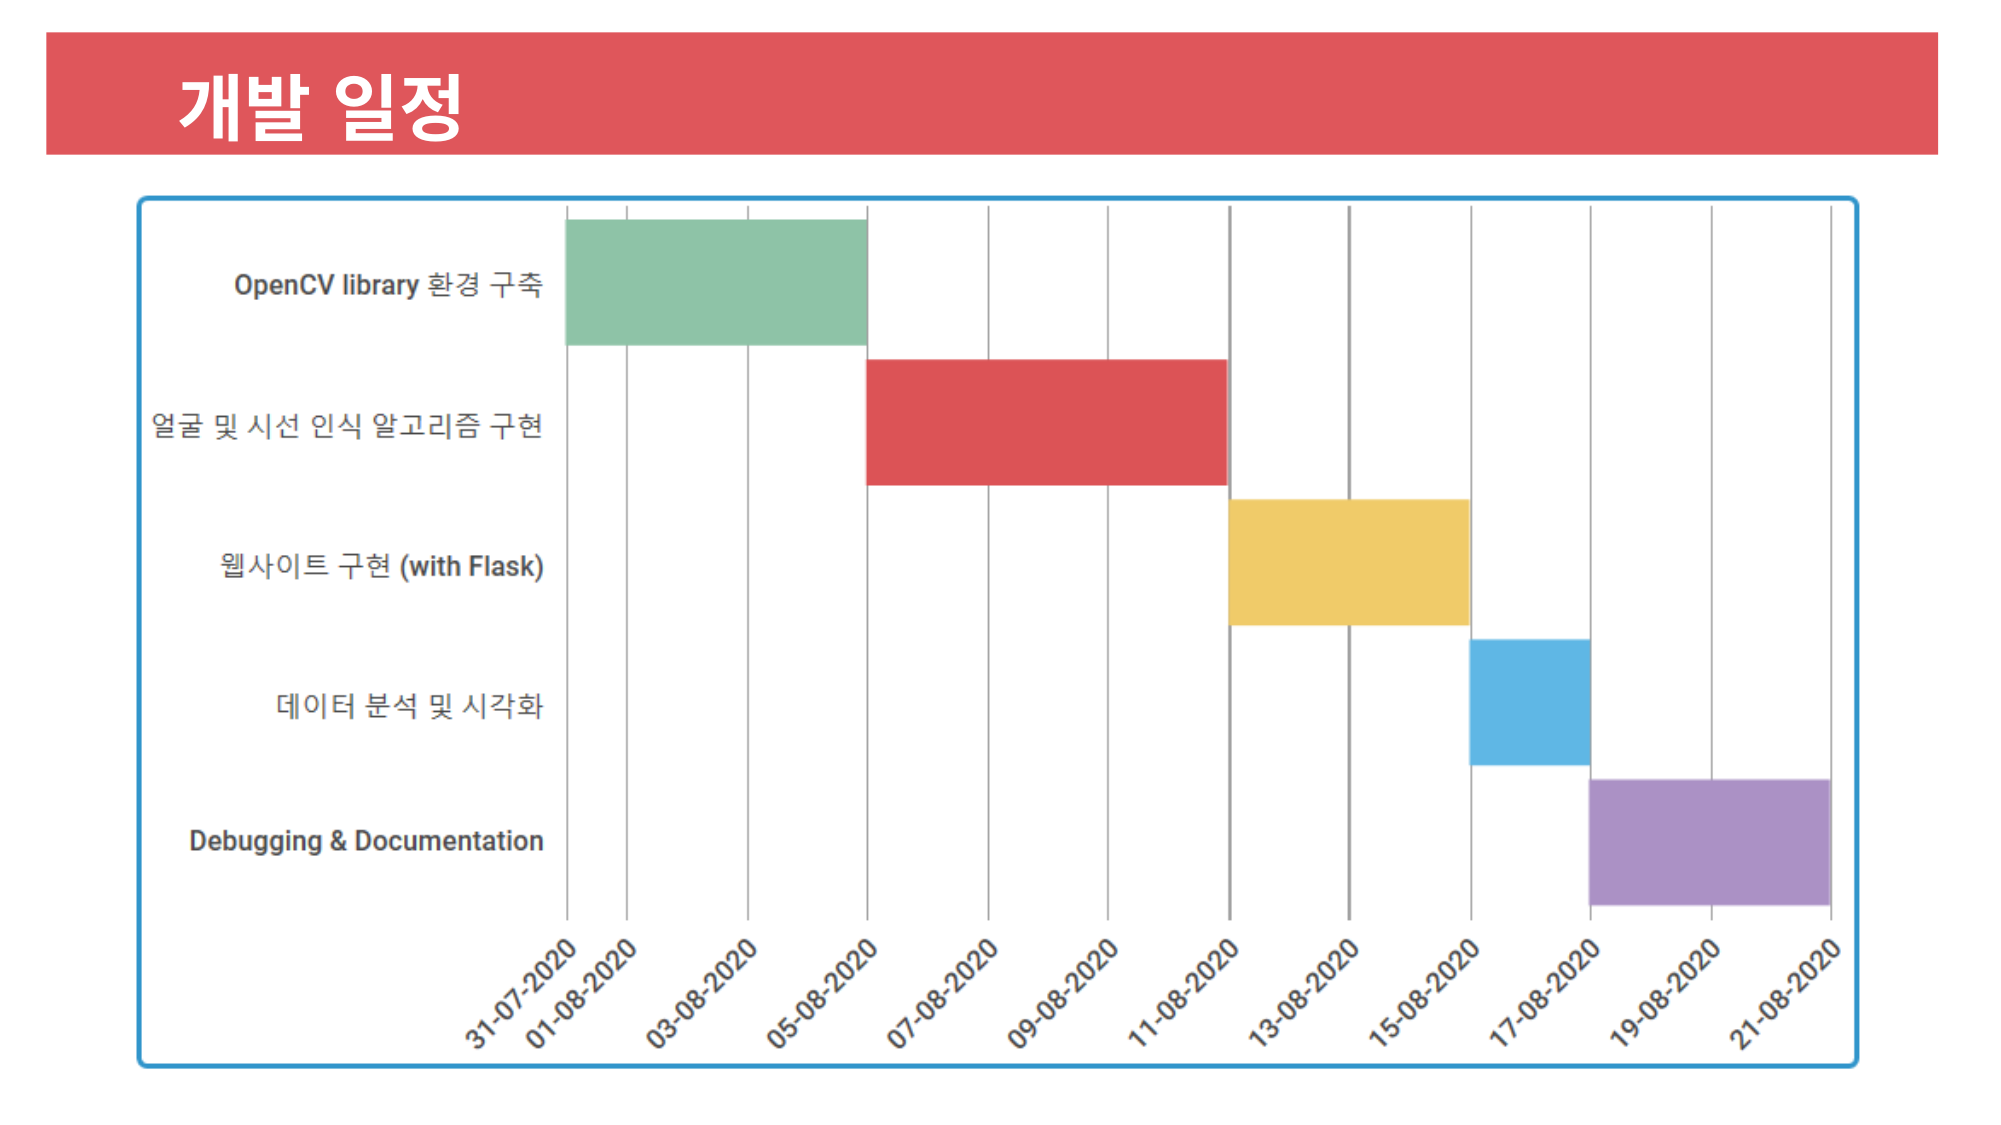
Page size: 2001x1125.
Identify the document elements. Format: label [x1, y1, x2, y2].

text_box [46, 32, 1939, 155]
picture [113, 167, 1887, 1099]
